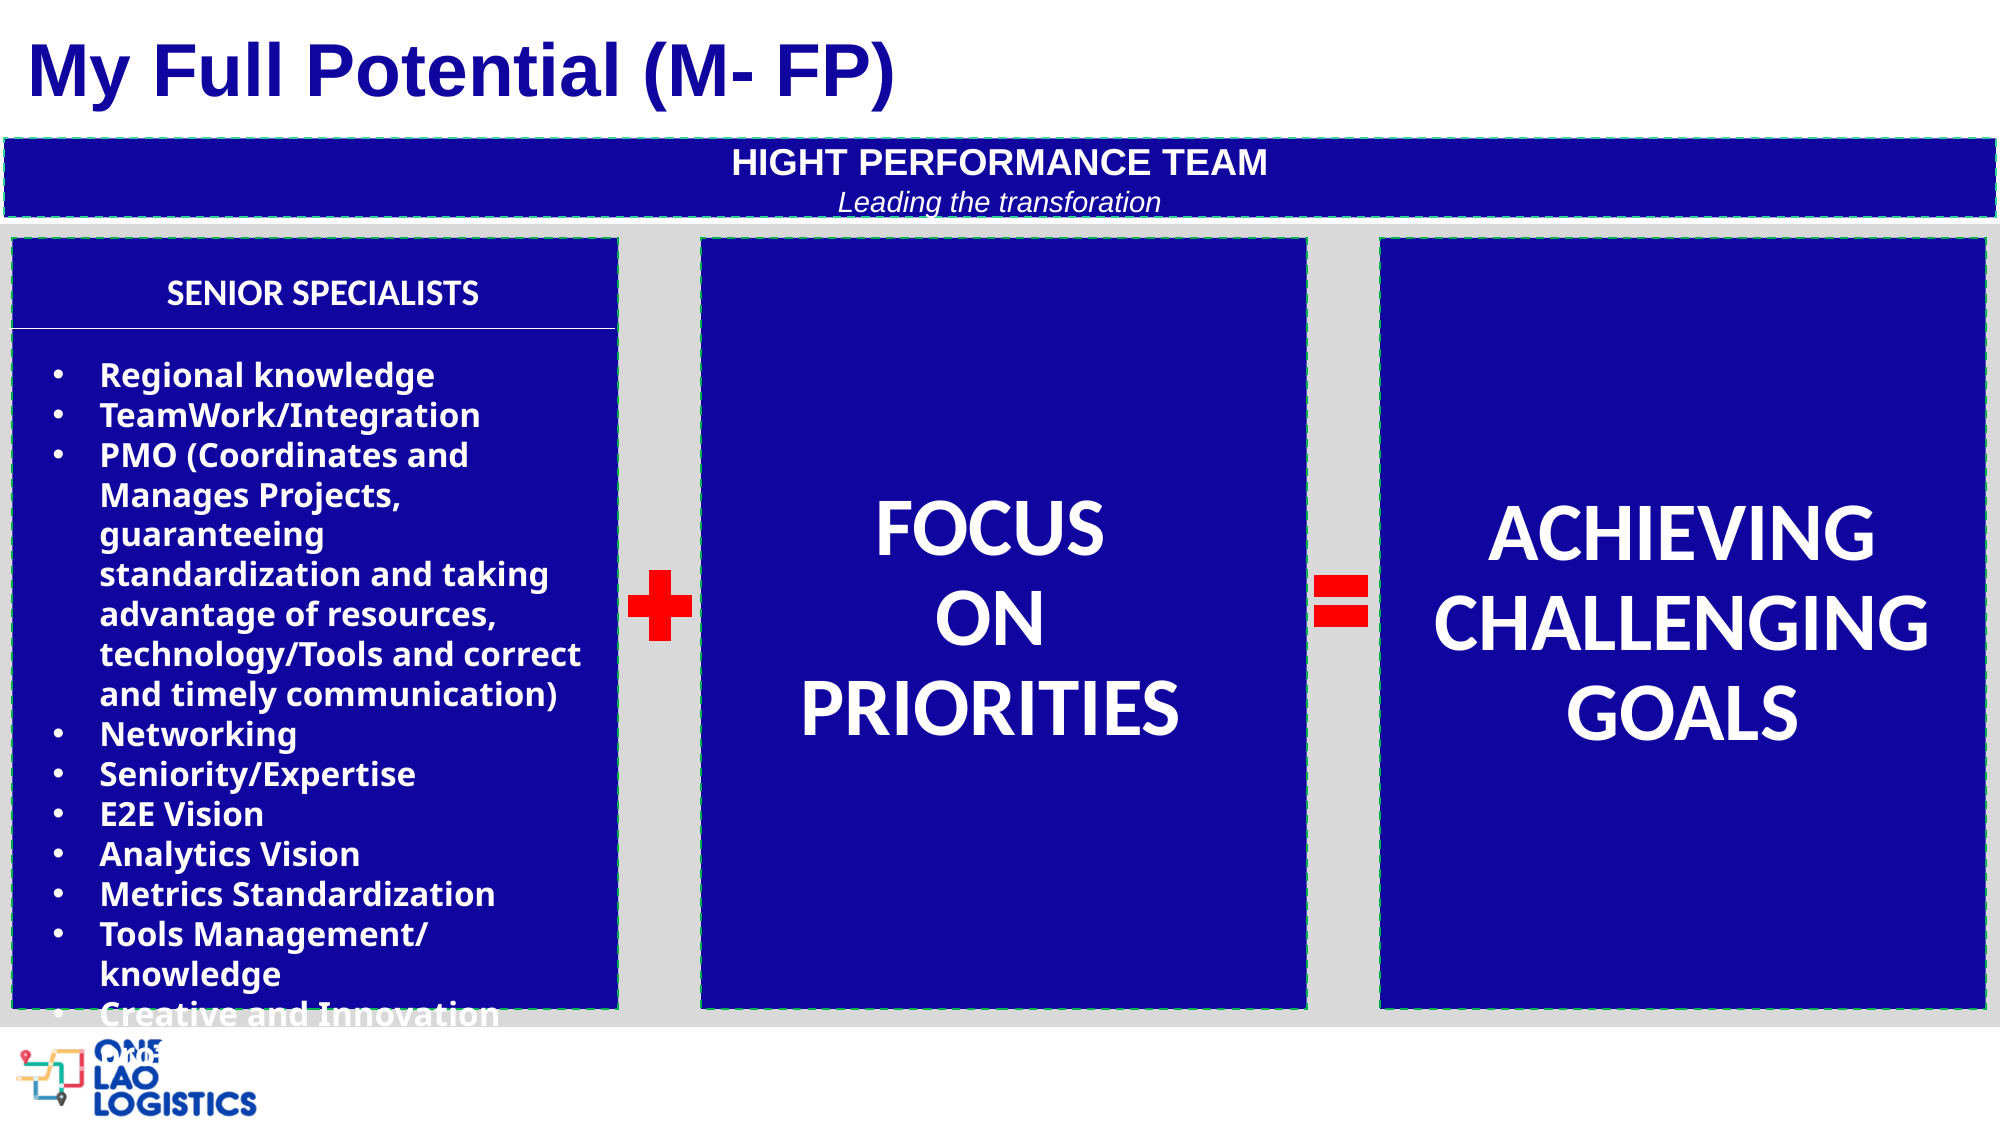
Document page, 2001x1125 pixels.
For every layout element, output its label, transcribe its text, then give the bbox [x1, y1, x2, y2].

picture [7, 1036, 274, 1119]
text_box [619, 537, 701, 598]
text_box [1314, 605, 1368, 627]
text_box [628, 570, 692, 641]
text_box SENIOR SPECIALISTS Regional knowledge TeamWork/Integration PMO (Coordinates and Manages Projects, guaranteeing standardization and taking advantage of resources, technology/Tools and correct and timely communication) Networking Seniority/Expertise E2E Vision Analytics Vision Metrics Standardization Tools Management/ knowledge Creative and Innovation profile [37, 265, 609, 327]
text_box ACHIEVING CHALLENGING GOALS [1380, 237, 1986, 1009]
text_box HIGHT PERFORMANCE TEAM Leading the transforation [4, 138, 1996, 218]
text_box [0, 223, 2000, 1028]
text_box [1314, 575, 1368, 597]
text_box [701, 237, 1307, 1009]
text_box My Full Potential (M- FP) [12, 0, 2000, 159]
text_box [12, 237, 619, 1009]
text_box SENIOR SPECIALISTS Regional knowledge TeamWork/Integration PMO (Coordinates and Manages Projects, guaranteeing standardization and taking advantage of resources, technology/Tools and correct and timely communication) Networking Seniority/Expertise E2E Vision Analytics Vision Metrics Standardization Tools Management/ knowledge Creative and Innovation profile [37, 329, 609, 1080]
text_box [1307, 537, 1380, 598]
text_box FOCUS ON PRIORITIES [714, 475, 1286, 761]
